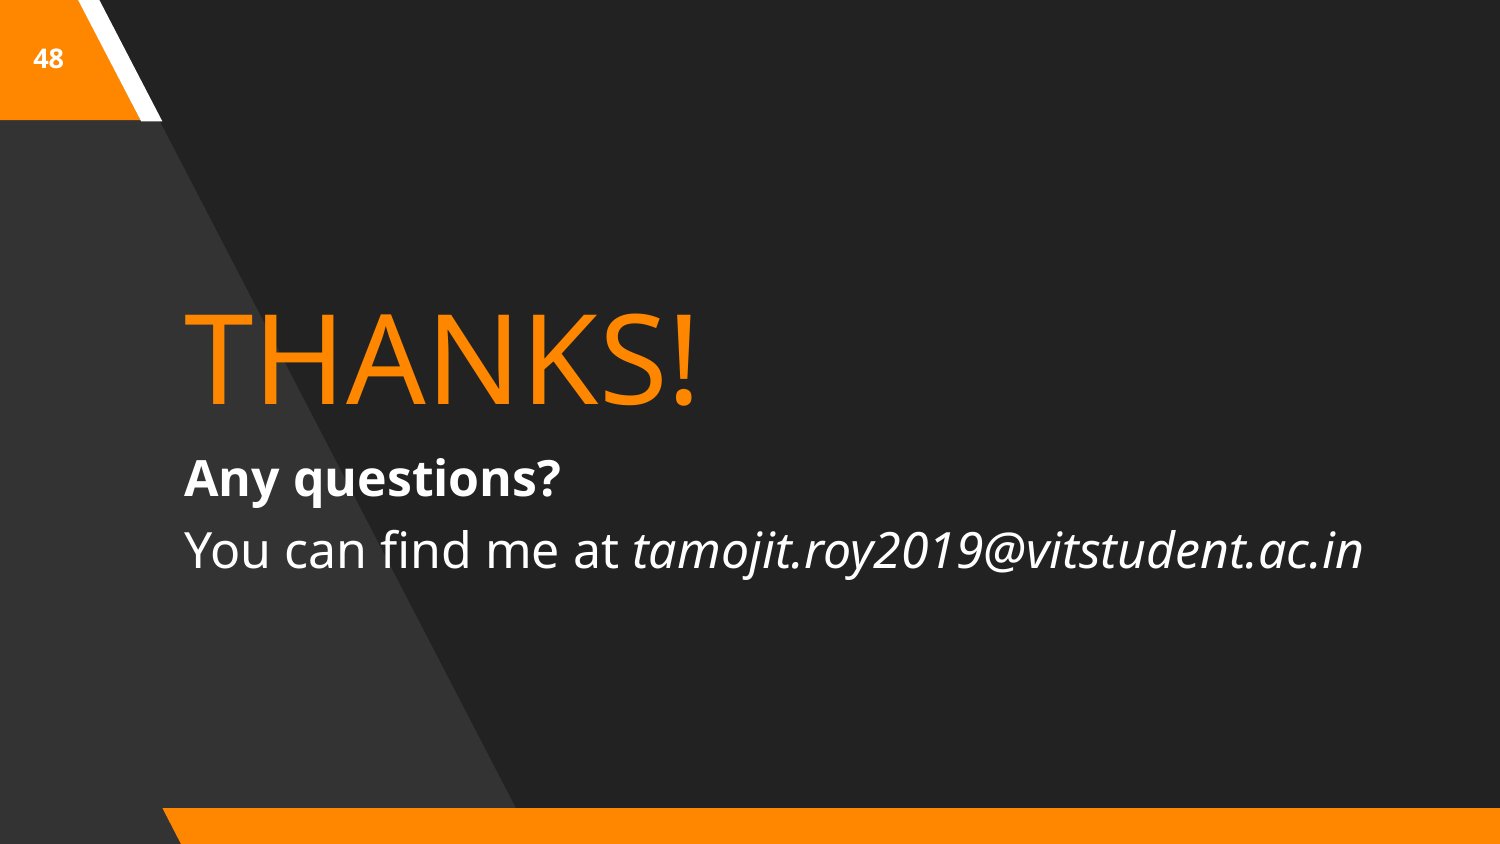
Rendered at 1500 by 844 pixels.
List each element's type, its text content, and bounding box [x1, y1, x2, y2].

subtitle Any questions? You can find me at tamojit.roy2019@vitstudent.ac.in [169, 431, 1412, 622]
title THANKS! [169, 259, 1265, 431]
slide_number 48 [0, 0, 98, 121]
